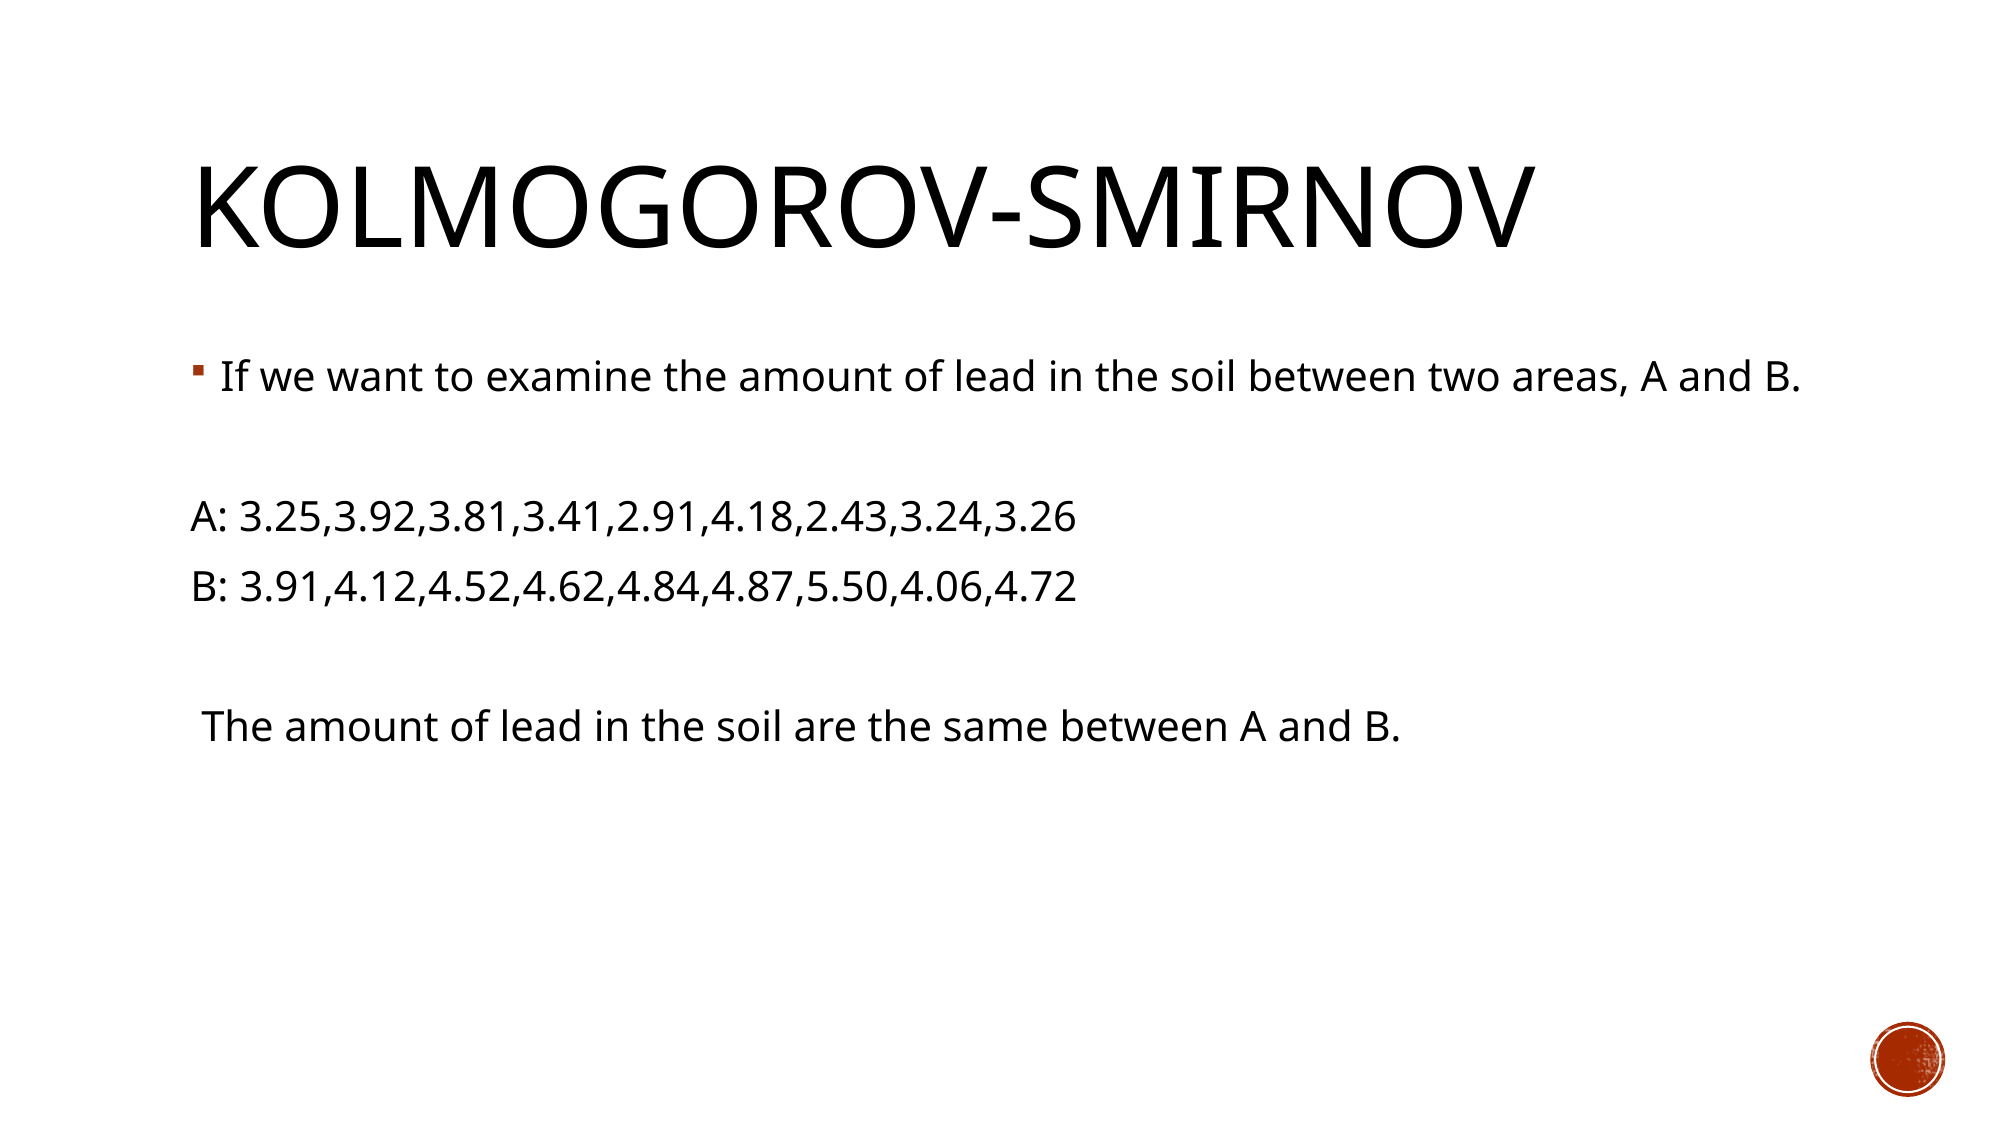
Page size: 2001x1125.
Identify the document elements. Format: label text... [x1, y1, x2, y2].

title Kolmogorov-Smirnov [175, 79, 1826, 344]
